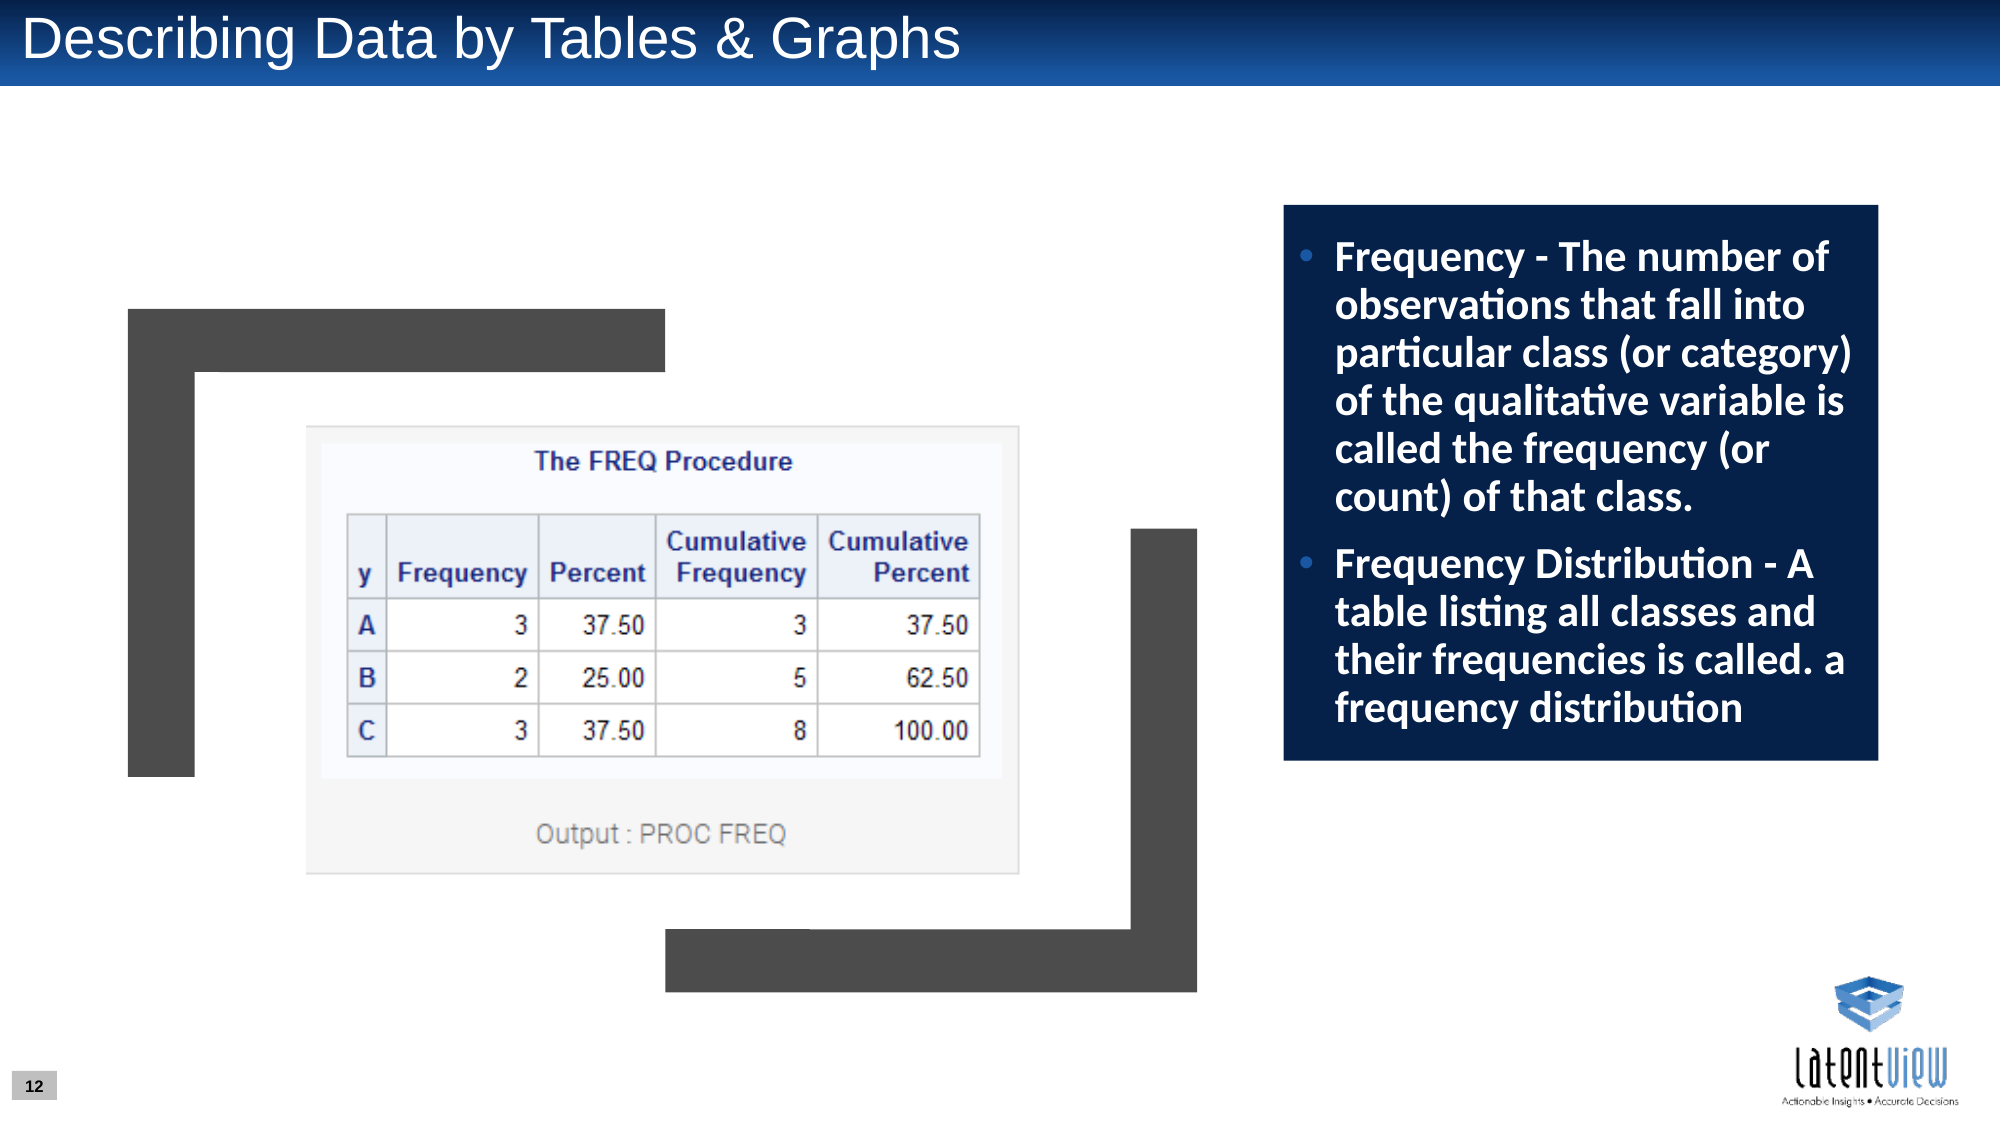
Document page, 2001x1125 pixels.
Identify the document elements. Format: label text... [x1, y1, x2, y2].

text_box [127, 308, 666, 777]
picture [306, 424, 1022, 877]
text_box Describing Data by Tables & Graphs [0, 0, 1245, 96]
list Frequency - The number of observations that fall into particular class (or category) of the qualitative variable is called the frequency (or count) of that class. Frequency Distribution - A table listing all classes and their frequencies is called. a frequency distribution [1283, 204, 1879, 761]
text_box [665, 528, 1198, 993]
picture [1754, 959, 1988, 1125]
